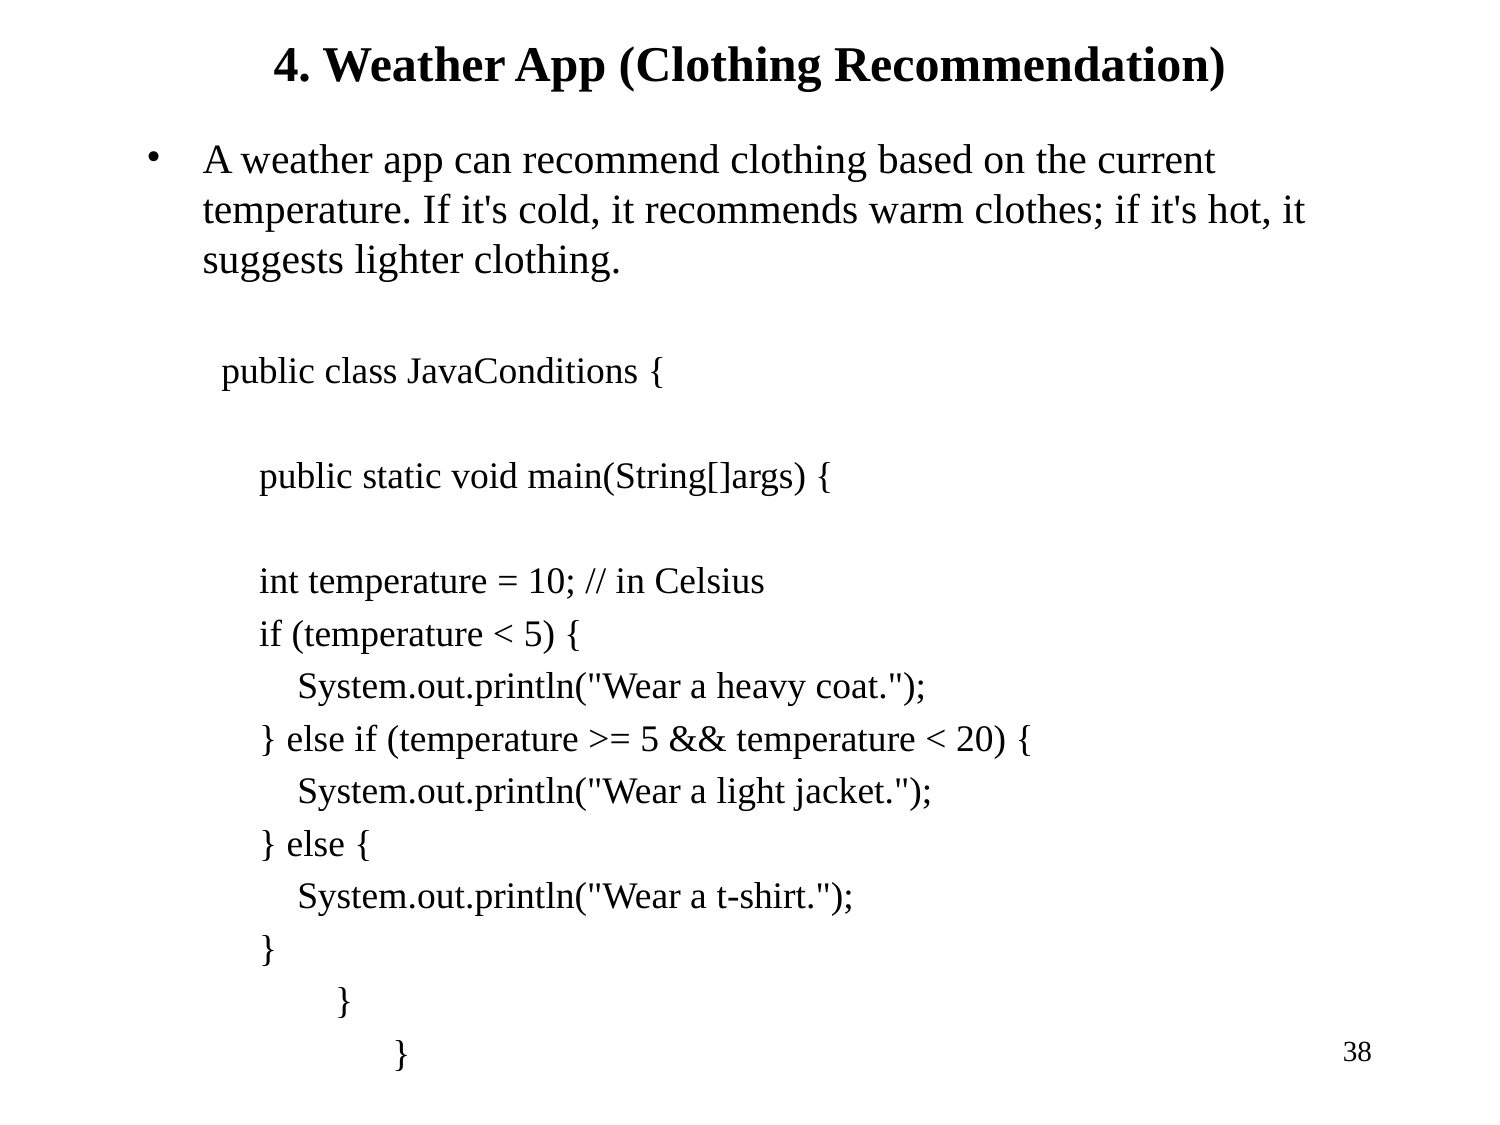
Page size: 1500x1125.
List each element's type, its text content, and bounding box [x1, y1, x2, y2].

list A weather app can recommend clothing based on the current temperature. If it's cold, it recommends warm clothes; if it's hot, it suggests lighter clothing. public class JavaConditions { public static void main(String[]args) { int temperature = 10; // in Celsius if (temperature < 5) { System.out.println("Wear a heavy coat."); } else if (temperature >= 5 && temperature < 20) { System.out.println("Wear a light jacket."); } else { System.out.println("Wear a t-shirt."); } } } [112, 123, 1388, 1108]
slide_number 38 [1074, 1025, 1388, 1100]
title 4. Weather App (Clothing Recommendation) [112, 0, 1388, 123]
